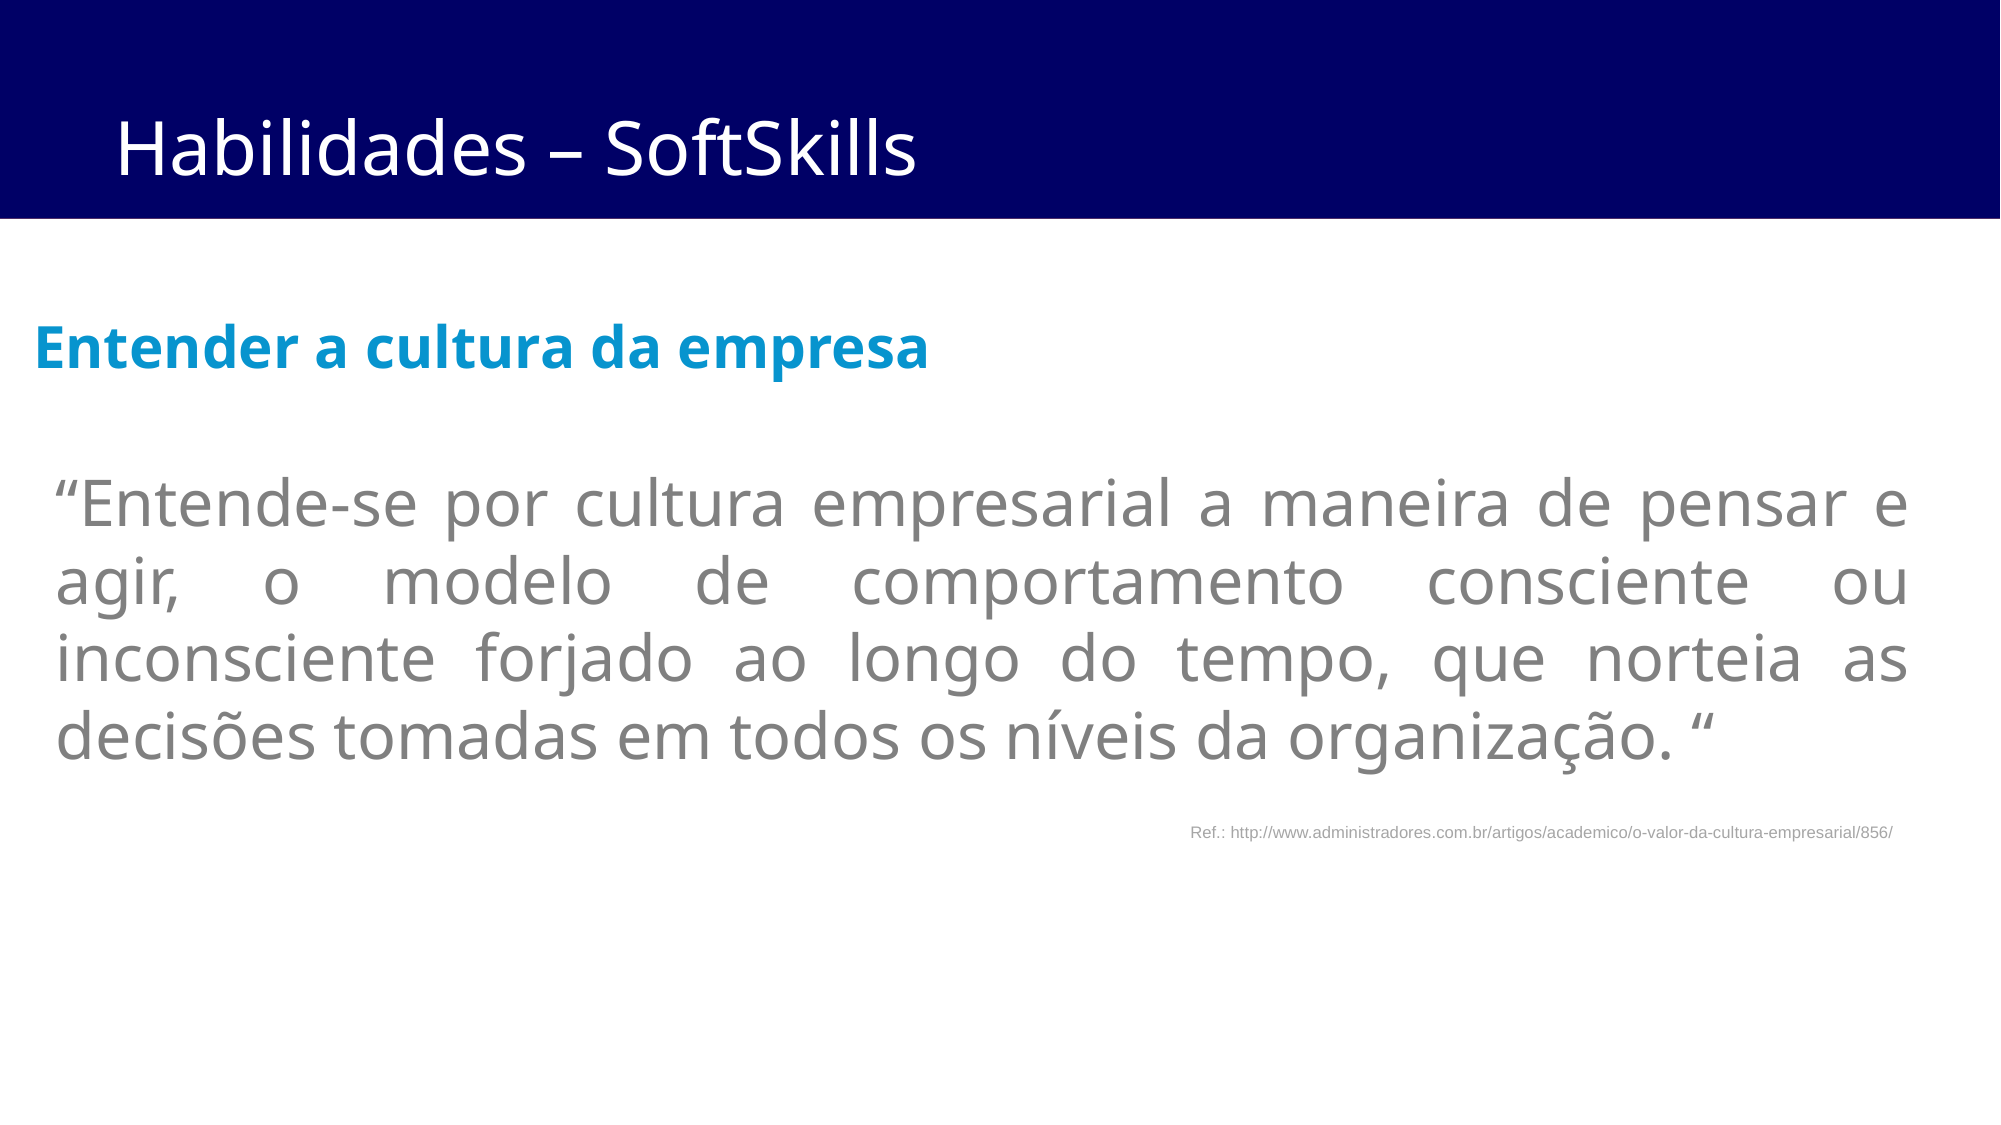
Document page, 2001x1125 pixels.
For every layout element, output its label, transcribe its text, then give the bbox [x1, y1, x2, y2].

text_box Entender a cultura da empresa [18, 302, 946, 388]
title Habilidades – SoftSkills [99, 0, 1863, 199]
text_box Ref.: http://www.administradores.com.br/artigos/academico/o-valor-da-cultura-empresarial/856/ [1175, 814, 1926, 849]
text_box “Entende-se por cultura empresarial a maneira de pensar e agir, o modelo de comportamento consciente ou inconsciente forjado ao longo do tempo, que norteia as decisões tomadas em todos os níveis da organização. “ [41, 454, 1926, 780]
